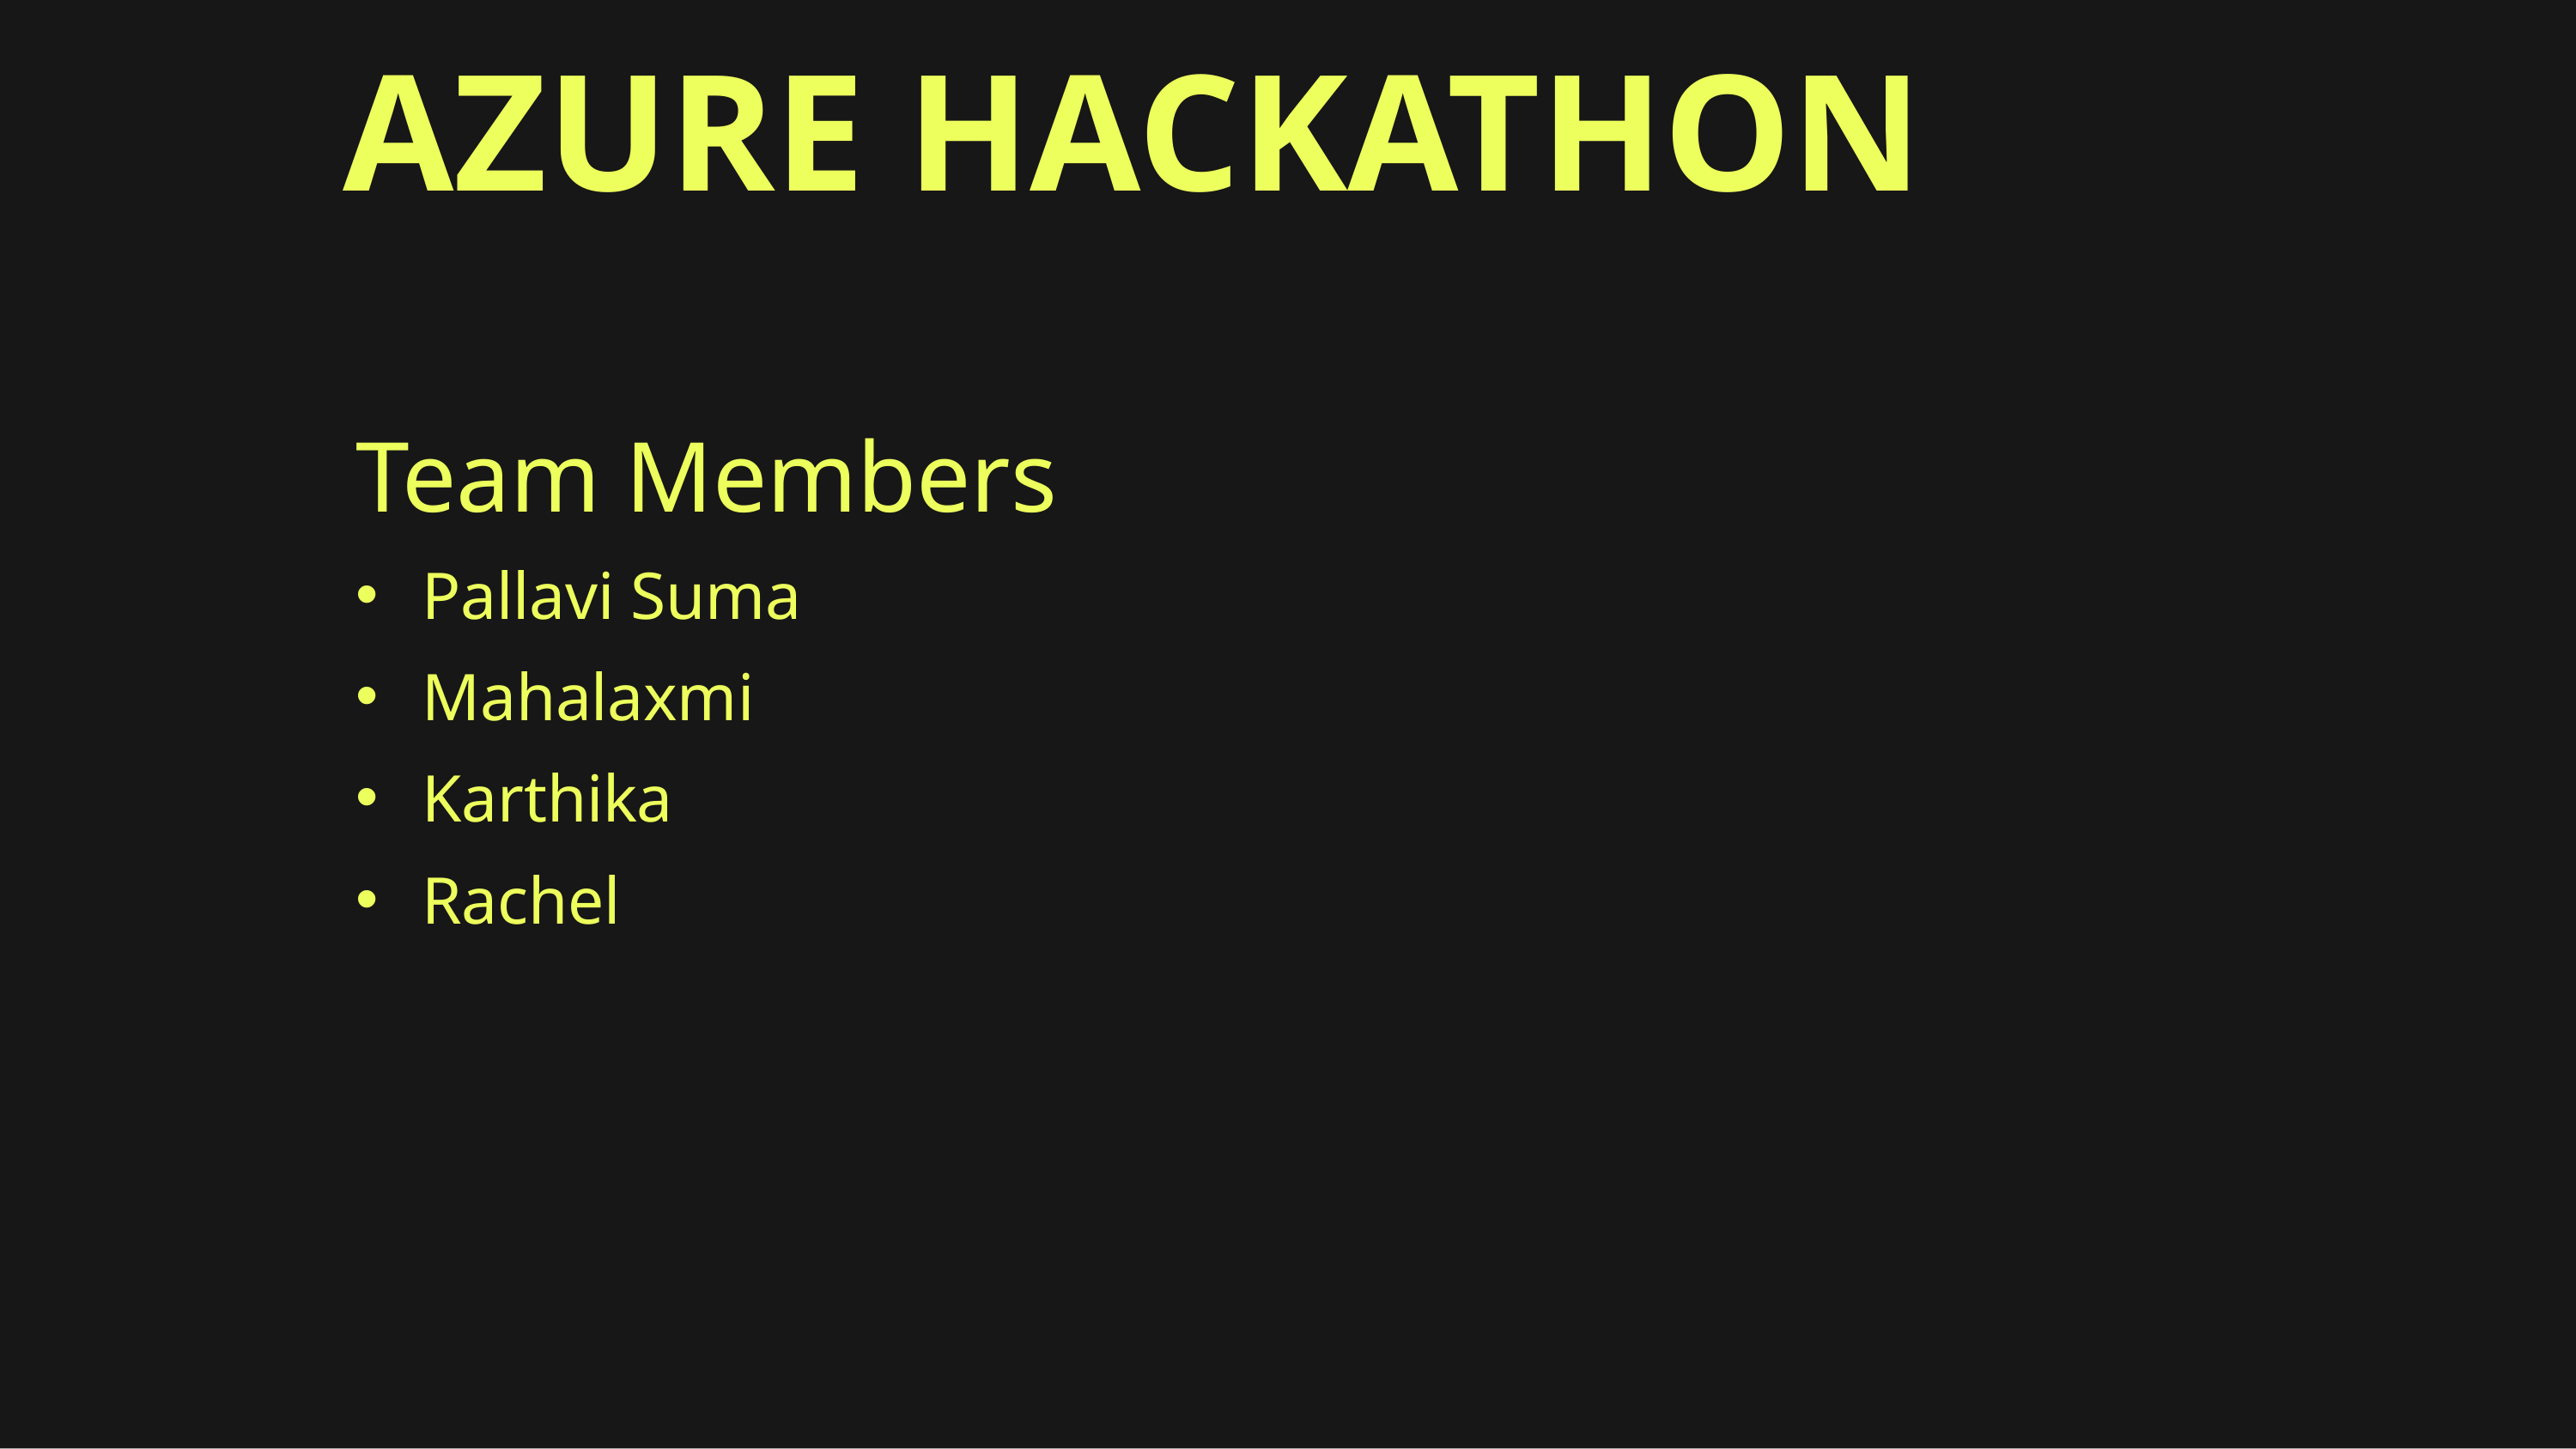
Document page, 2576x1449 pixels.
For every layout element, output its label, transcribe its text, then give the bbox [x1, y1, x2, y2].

text_box Team Members Pallavi Suma Mahalaxmi Karthika Rachel [343, 391, 1631, 943]
title AZURE HACKATHON [343, 29, 2233, 225]
